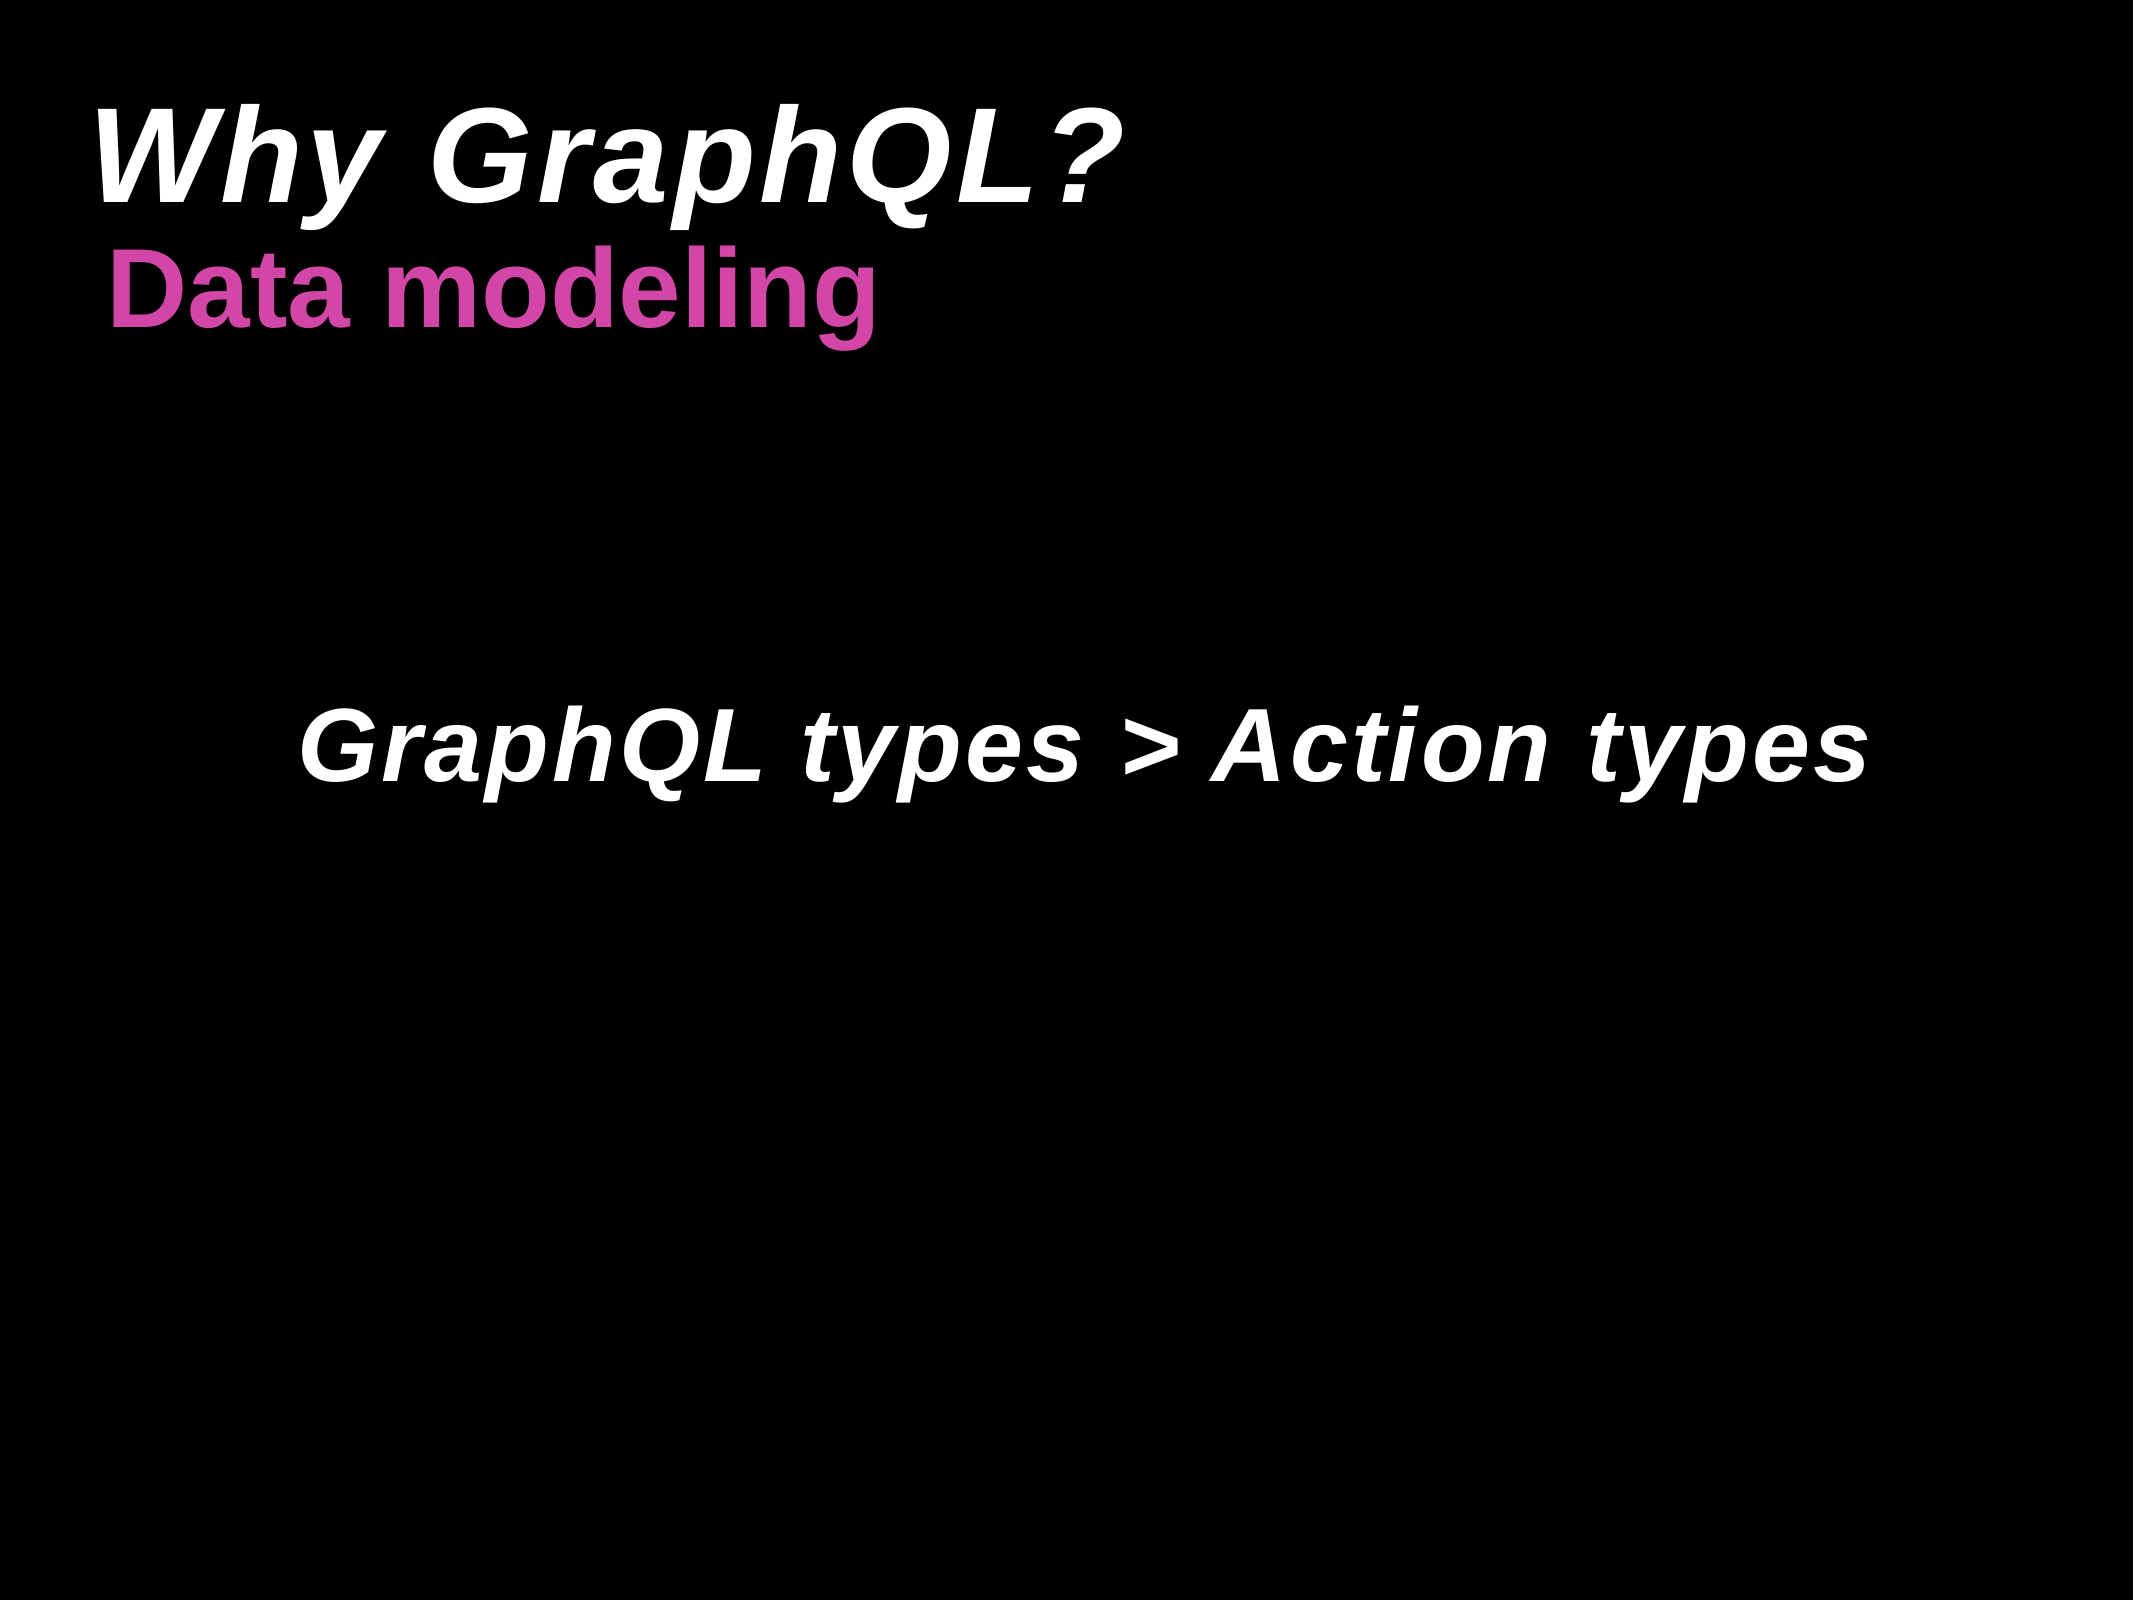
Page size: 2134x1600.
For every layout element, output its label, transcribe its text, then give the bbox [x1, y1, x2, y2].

text_box Data modeling [98, 206, 891, 359]
title Why GraphQL? [79, 0, 1902, 326]
text_box GraphQL types > Action types [208, 268, 1925, 811]
